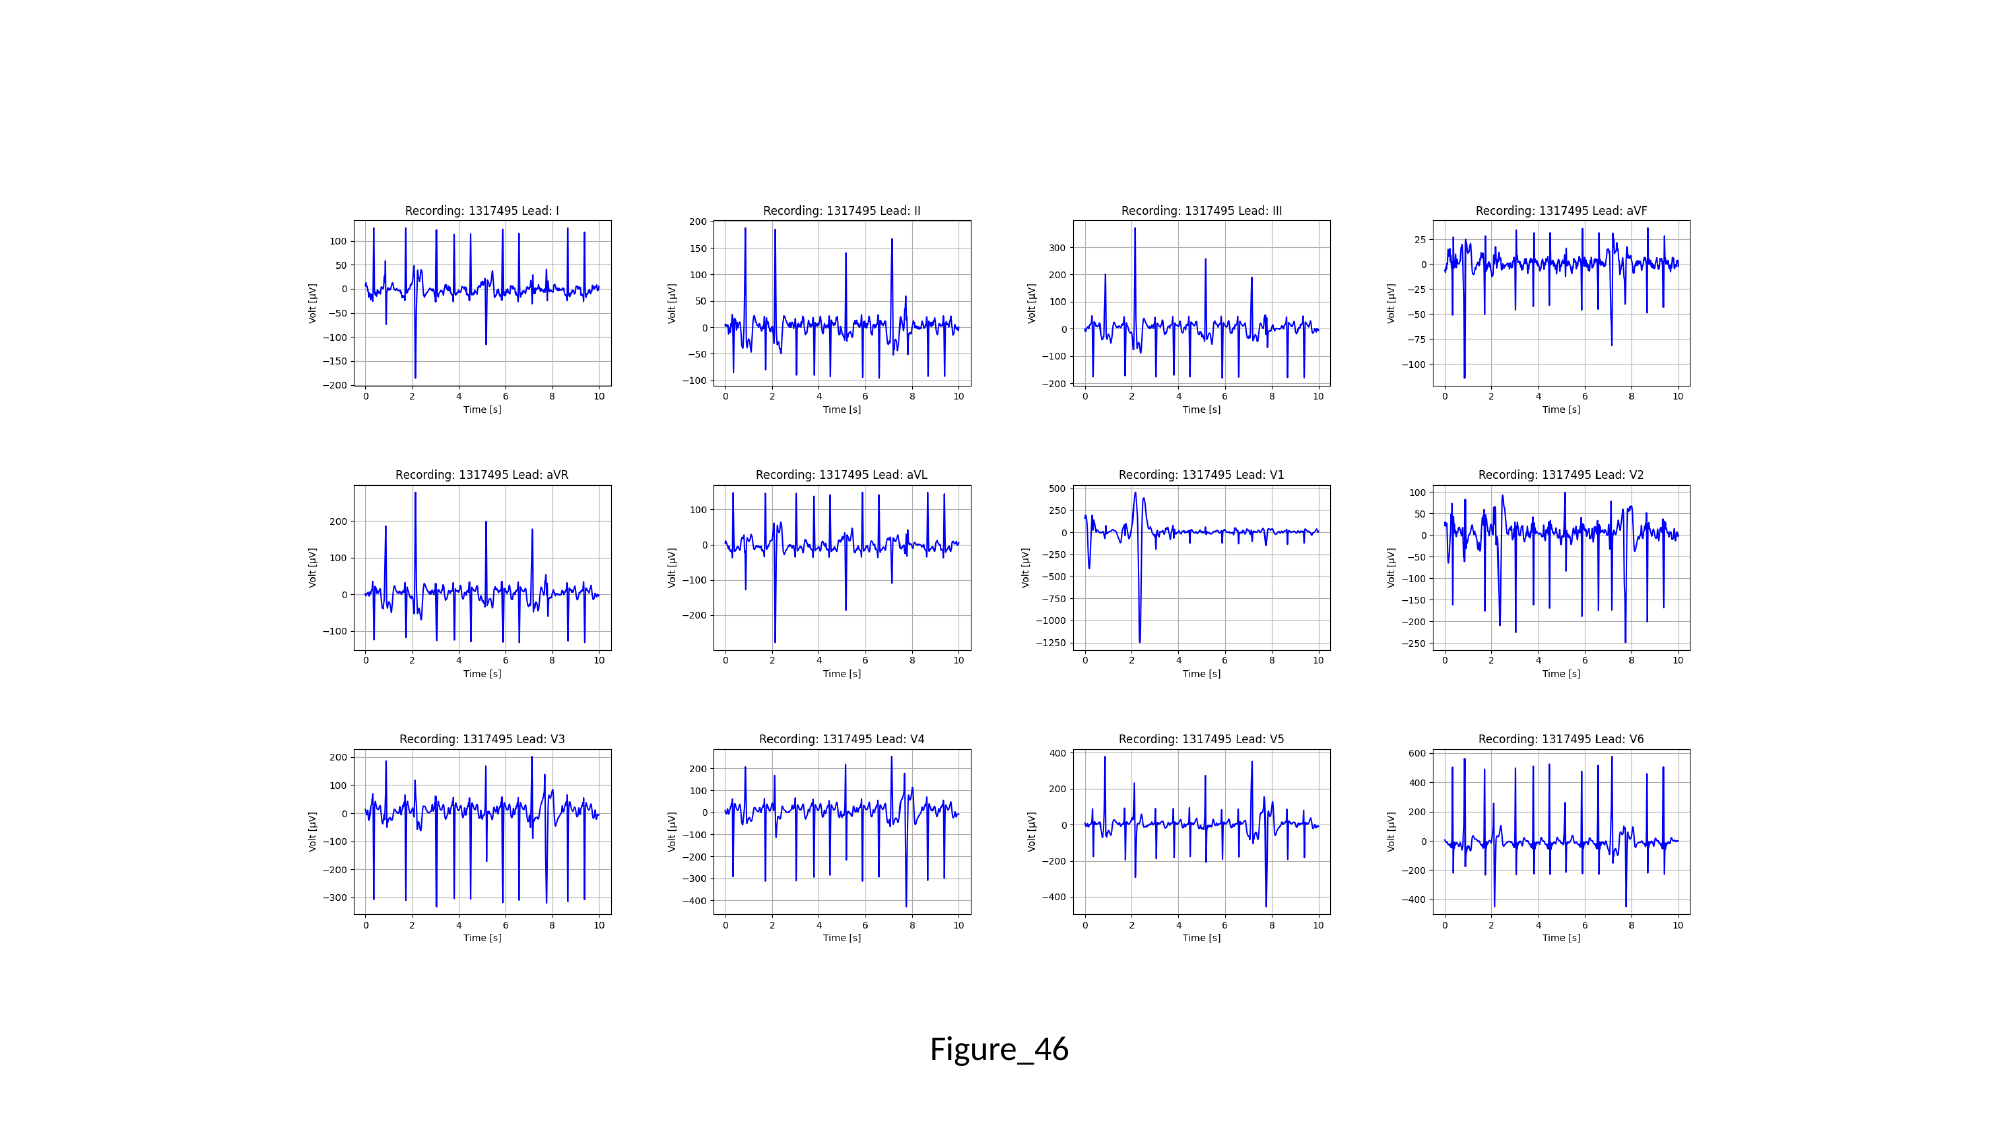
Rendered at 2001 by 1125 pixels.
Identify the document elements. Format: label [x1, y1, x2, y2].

text_box [138, 112, 1862, 1075]
